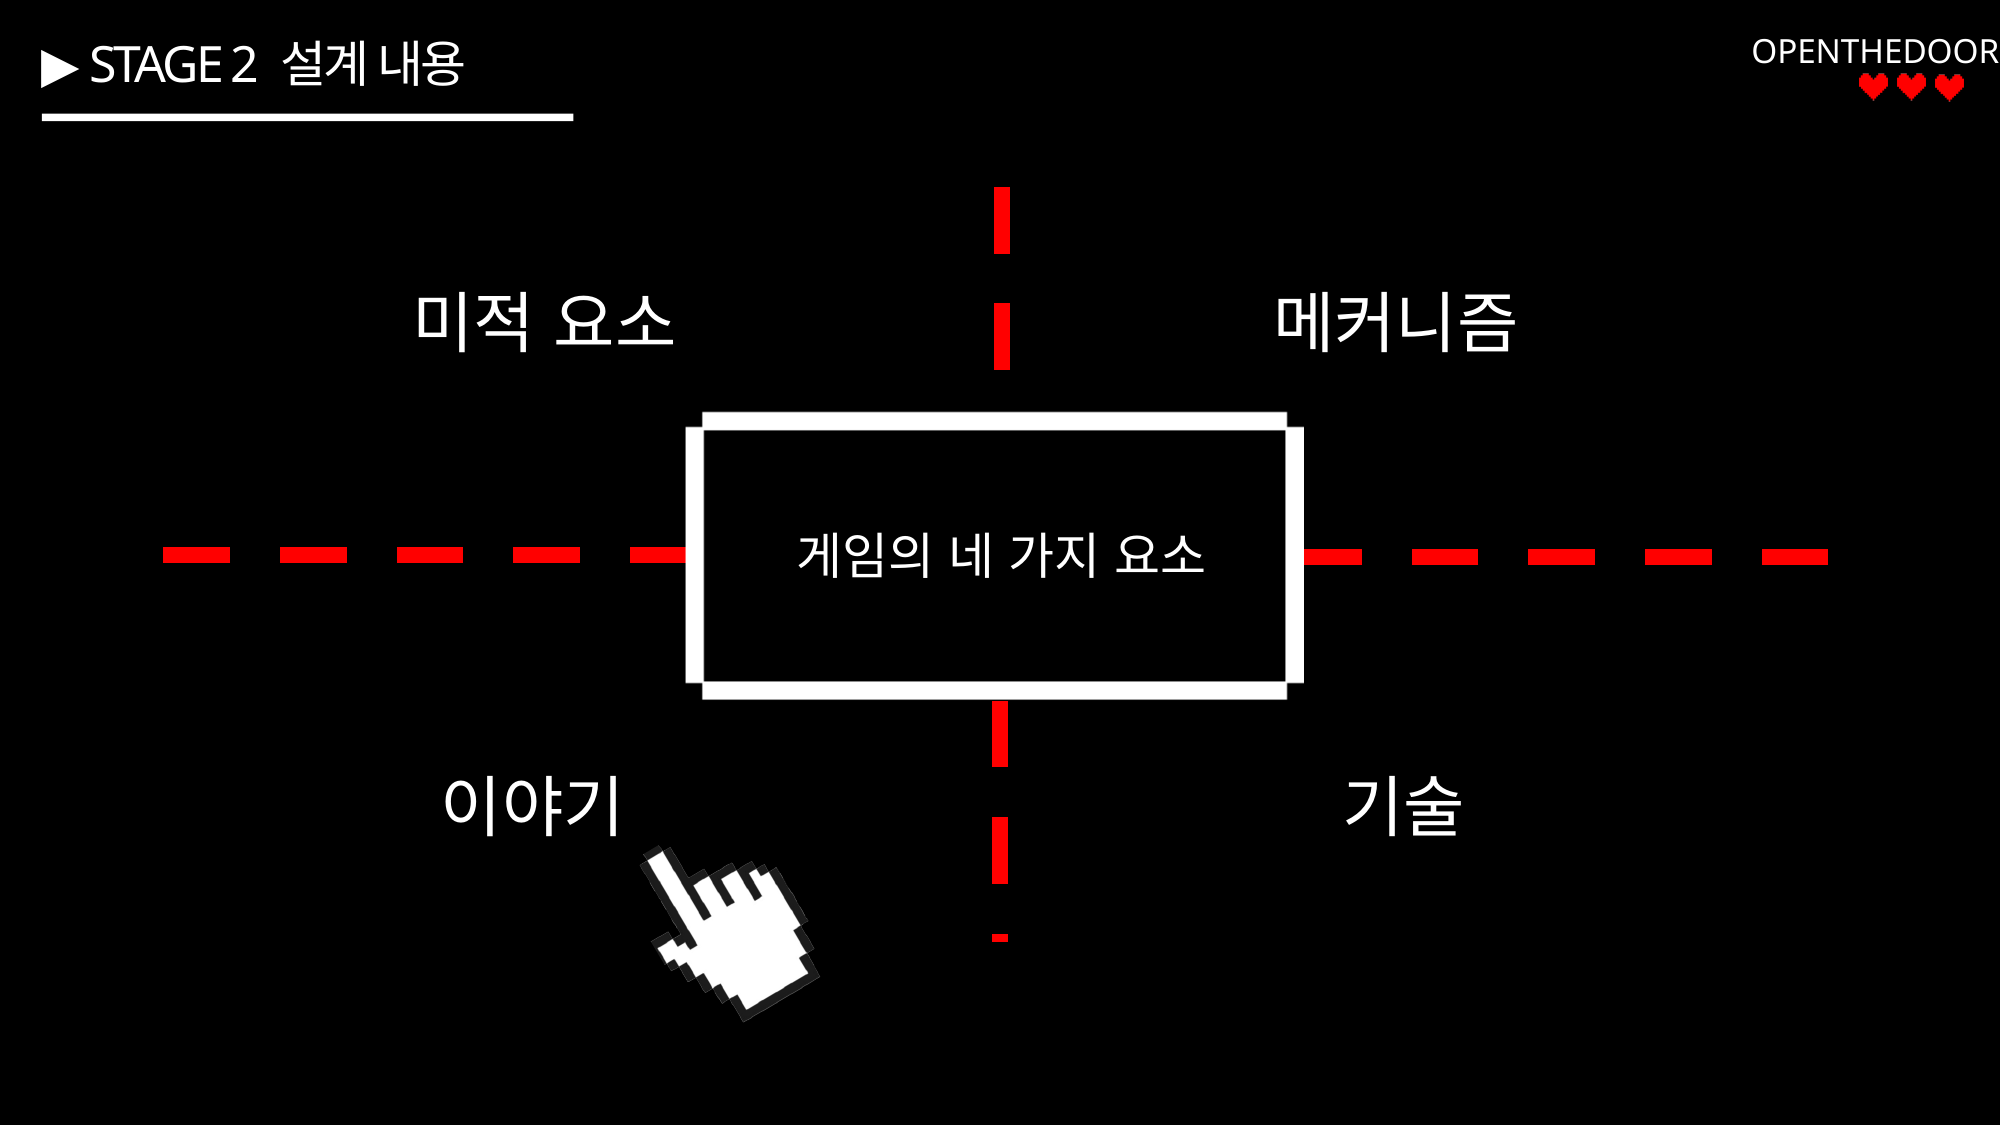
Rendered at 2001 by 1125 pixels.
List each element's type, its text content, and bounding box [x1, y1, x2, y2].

picture [671, 409, 1304, 715]
text_box [41, 113, 574, 122]
picture [610, 785, 863, 1049]
text_box 기술 [1327, 756, 1481, 852]
text_box 메커니즘 [1258, 273, 1535, 368]
text_box 이야기 [425, 756, 640, 852]
text_box OPENTHEDOOR [1676, 23, 2000, 78]
text_box ▶ STAGE 2 설계 내용 [26, 25, 737, 100]
picture [1855, 66, 1970, 111]
text_box 미적 요소 [397, 273, 692, 368]
